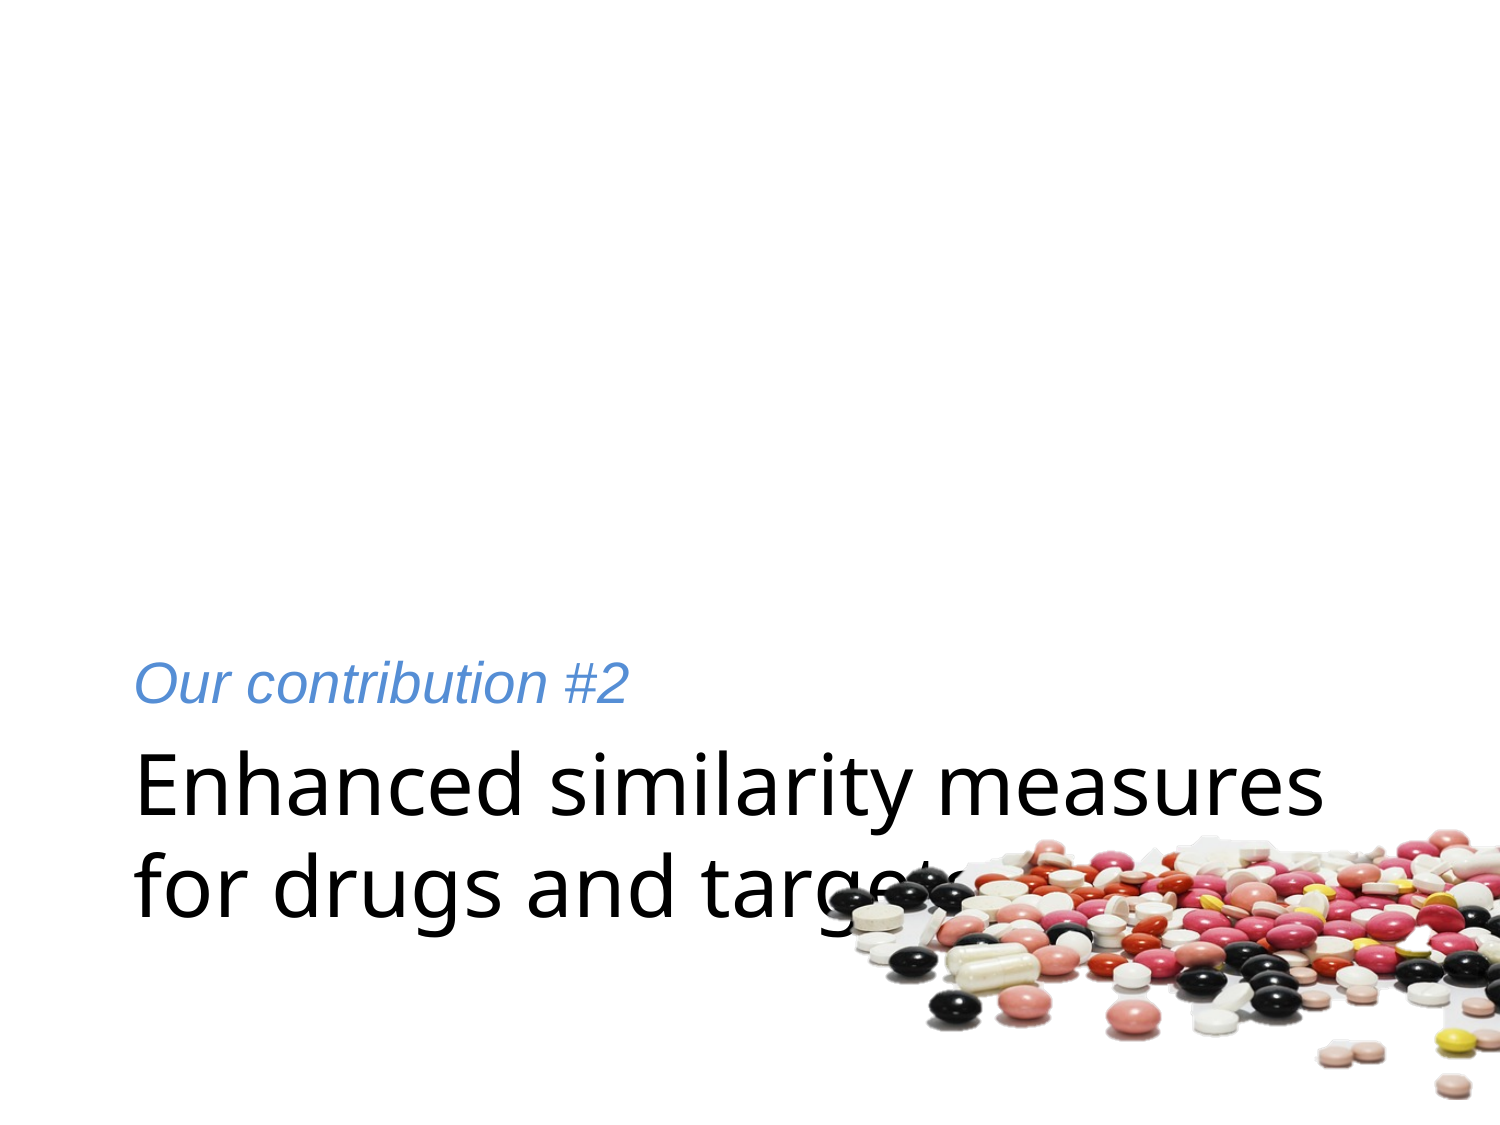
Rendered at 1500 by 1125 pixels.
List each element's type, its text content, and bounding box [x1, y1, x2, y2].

title Enhanced similarity measures for drugs and targets [118, 723, 794, 947]
list Our contribution #2 [118, 476, 1394, 723]
picture [799, 632, 1500, 1100]
